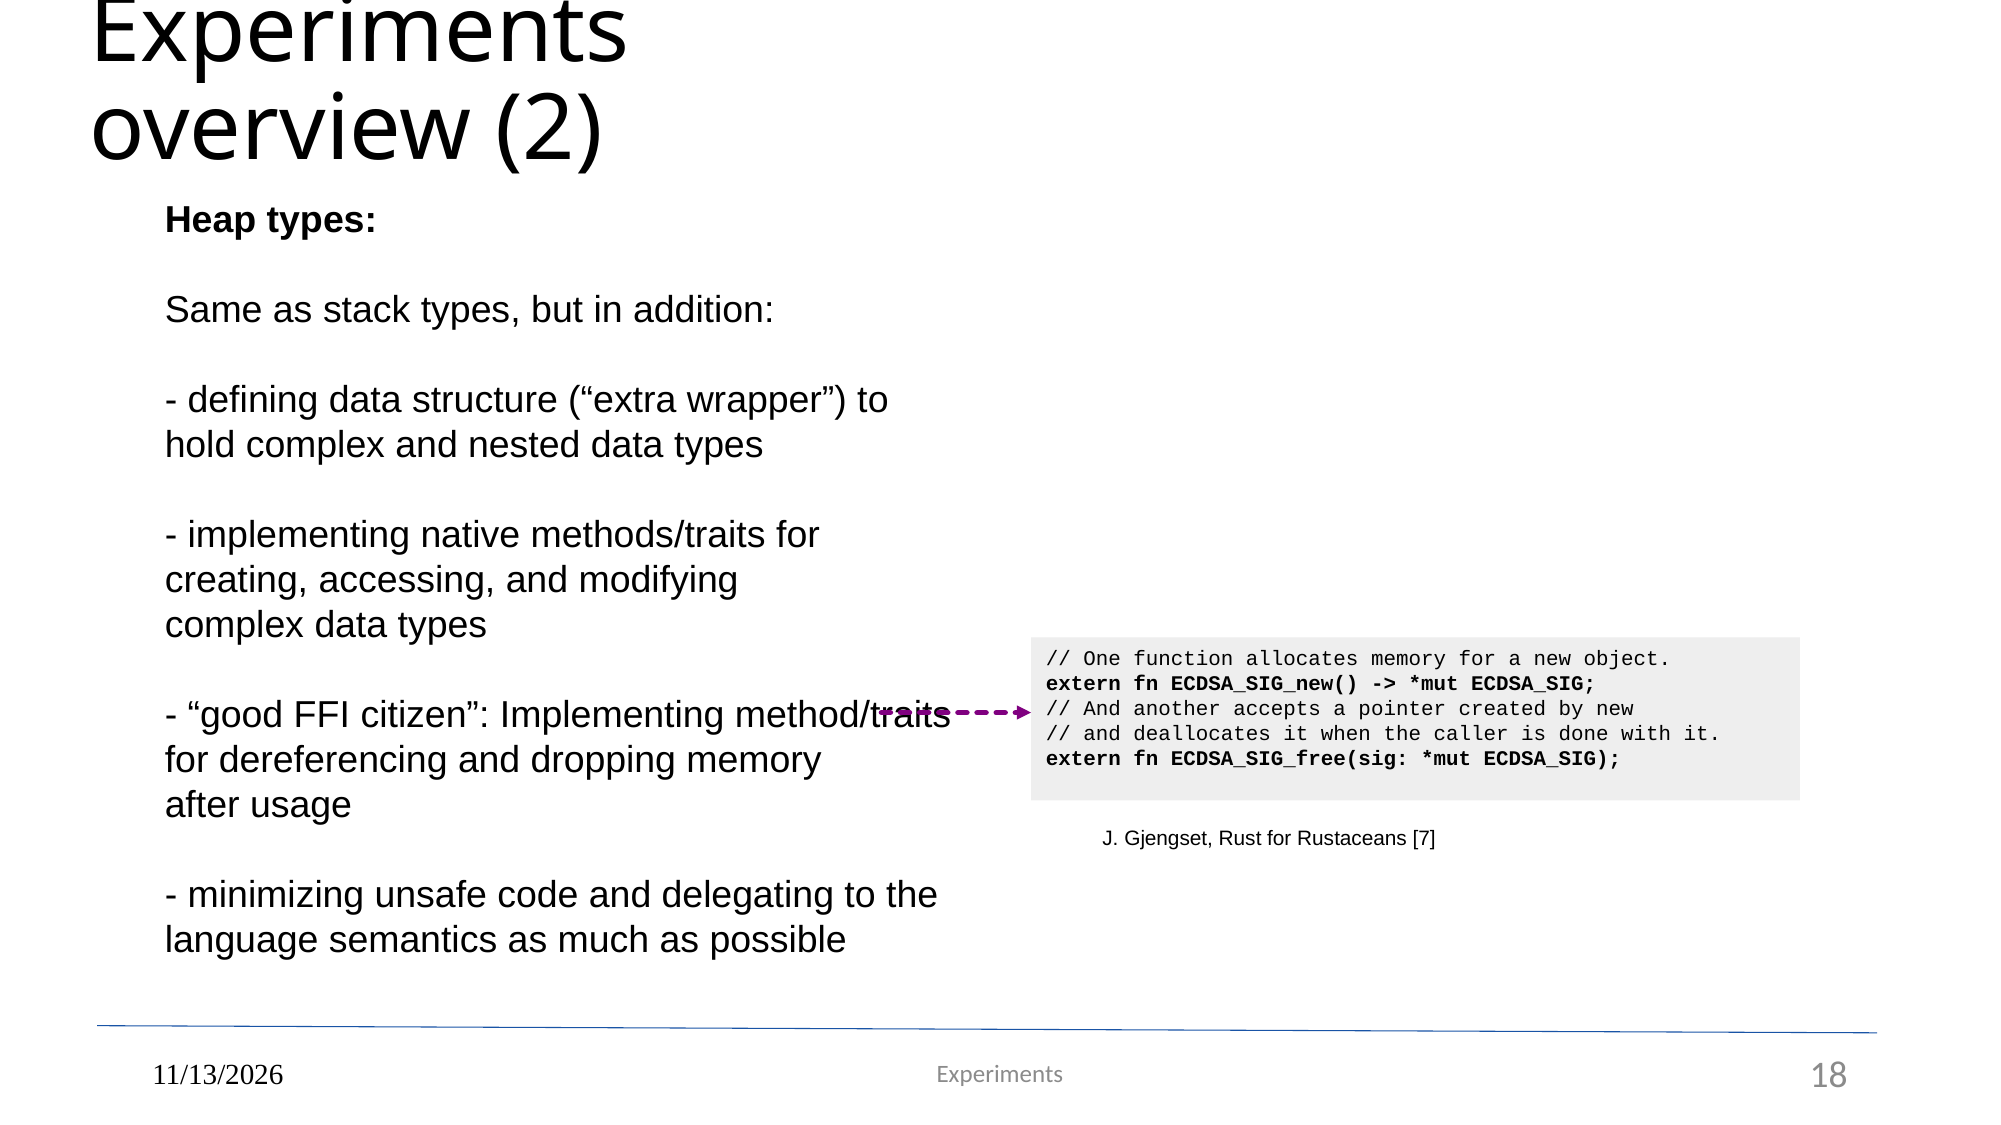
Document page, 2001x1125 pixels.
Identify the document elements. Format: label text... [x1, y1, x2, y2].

text_box J. Gjengset, Rust for Rustaceans [7] [1087, 800, 1763, 858]
text_box Heap types: Same as stack types, but in addition: - defining data structure (“extra wrapper”) to hold complex and nested data types - implementing native methods/traits for creating, accessing, and modifying complex data types - “good FFI citizen”: Implementing method/traits for dereferencing and dropping memory after usage - minimizing unsafe code and delegating to the language semantics as much as possible [149, 187, 975, 1000]
title Experiments overview (2) [75, 75, 788, 188]
text_box [1014, 706, 1032, 719]
text_box Experiments [662, 1042, 1338, 1103]
slide_number 18 [1412, 1042, 1863, 1103]
text_box // One function allocates memory for a new object. extern fn ECDSA_SIG_new() -> *mut ECDSA_SIG; // And another accepts a pointer created by new // and deallocates it when the caller is done with it. extern fn ECDSA_SIG_free(sig: *mut ECDSA_SIG); [1031, 637, 1800, 801]
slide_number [137, 1042, 588, 1103]
